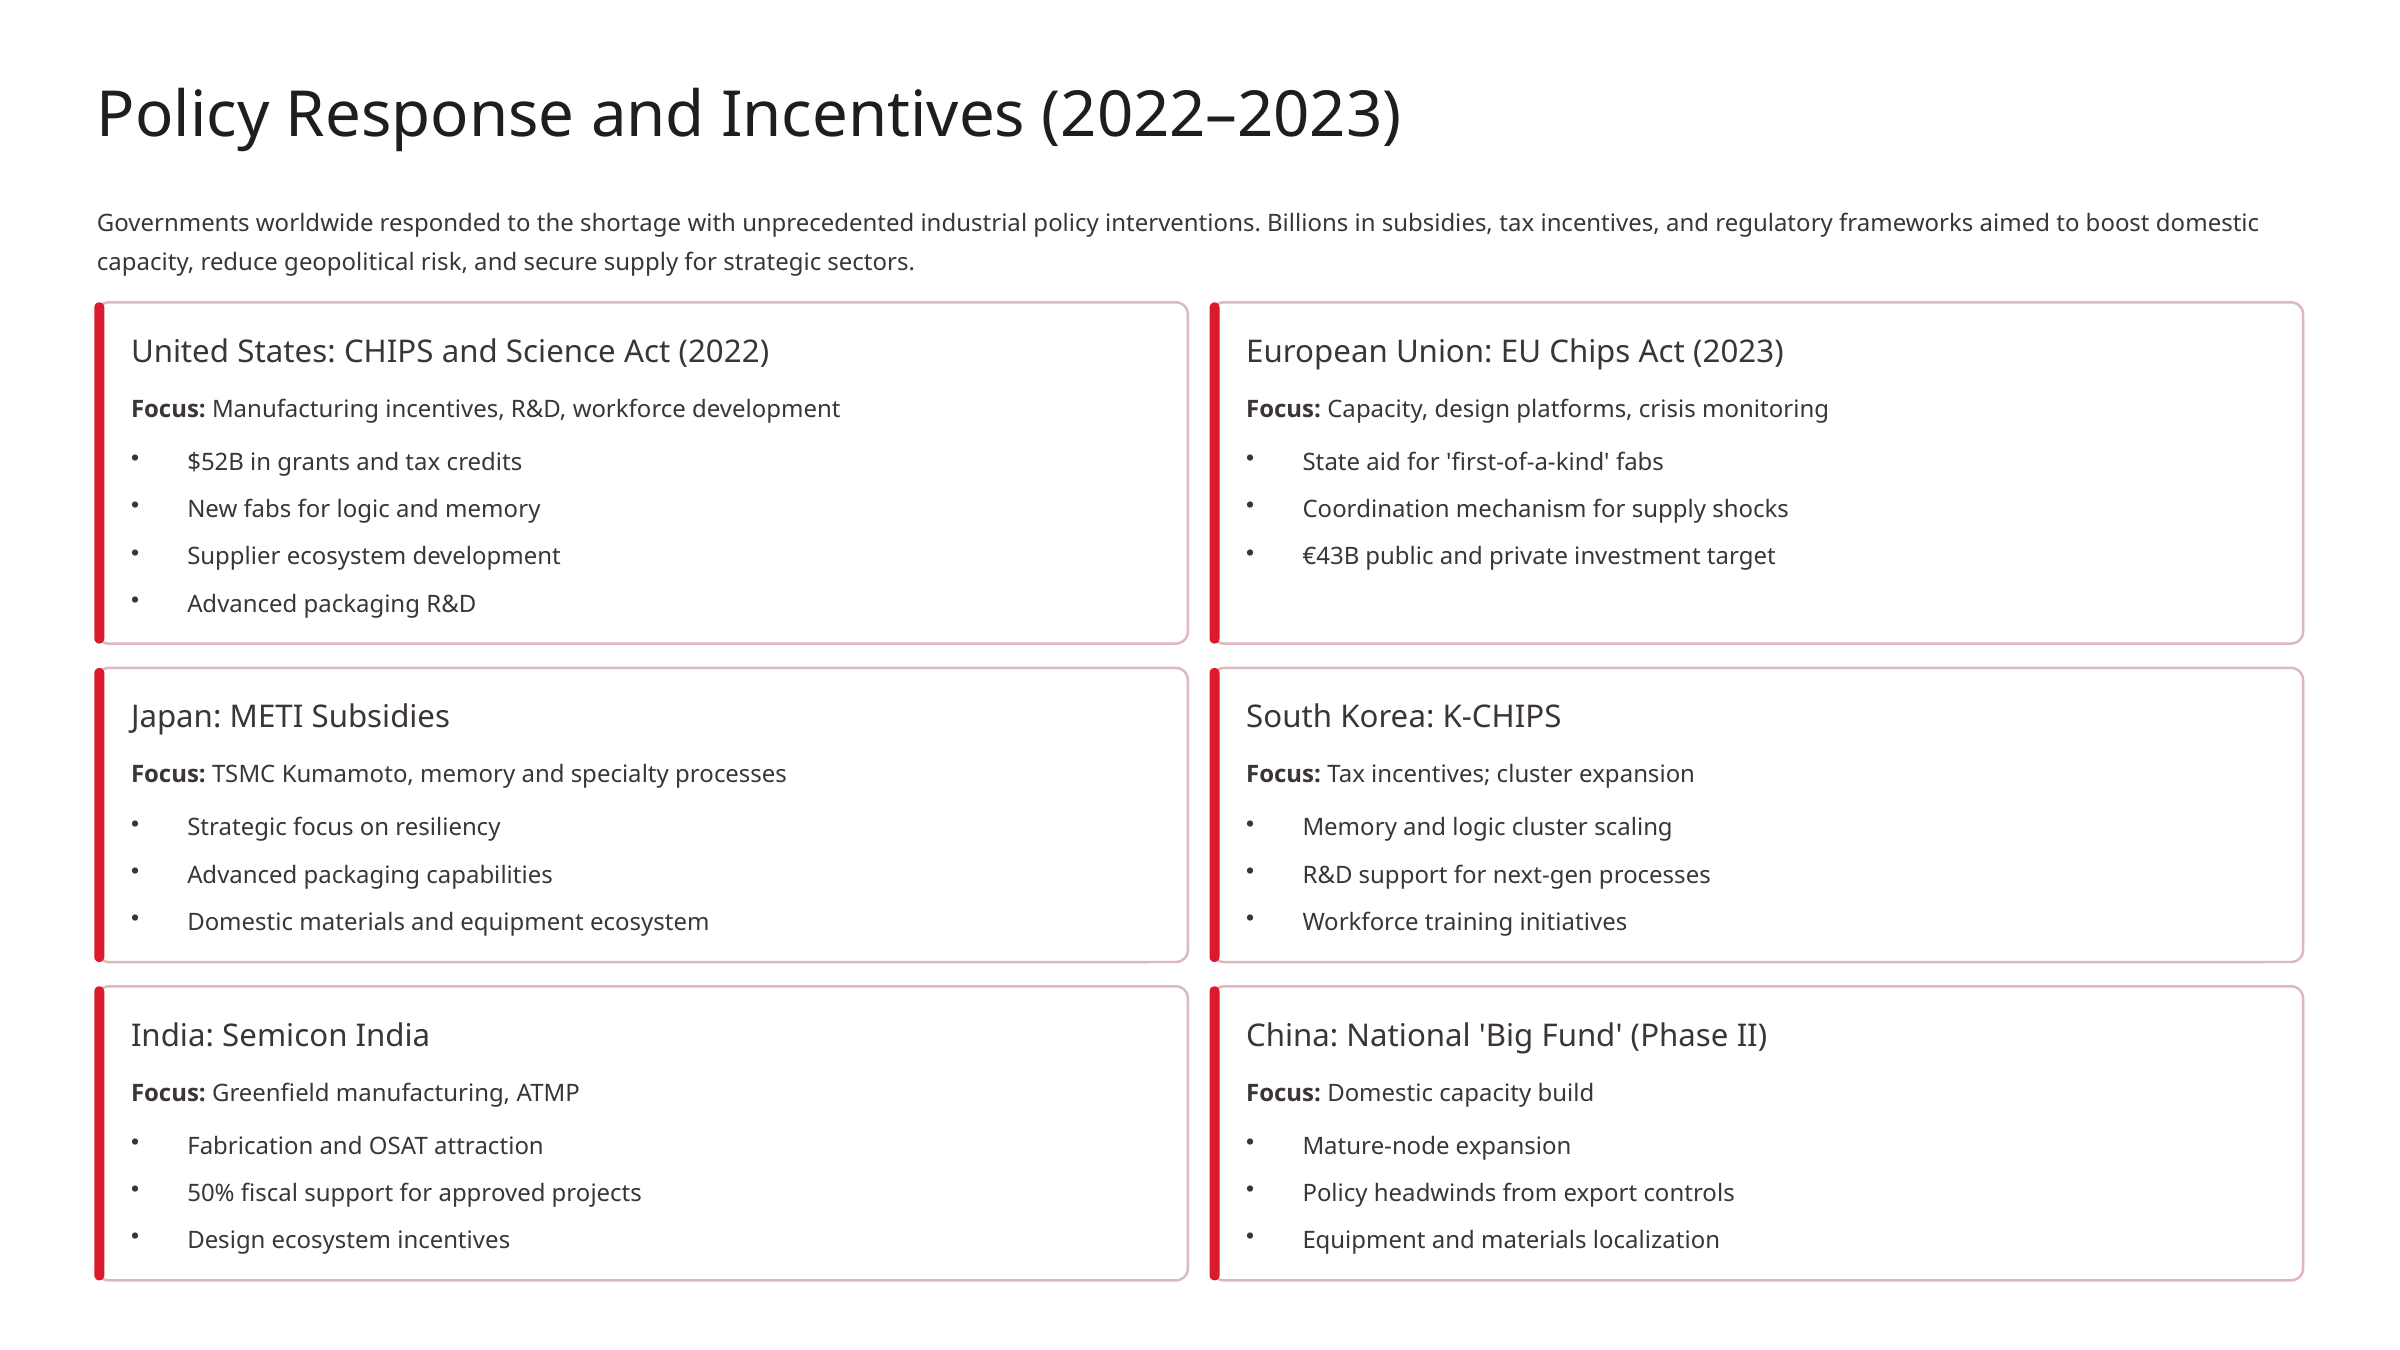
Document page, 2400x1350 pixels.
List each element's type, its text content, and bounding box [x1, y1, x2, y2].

text_box European Union: EU Chips Act (2023) [1246, 328, 1849, 369]
text_box [103, 302, 1188, 644]
text_box [1209, 667, 1220, 963]
text_box [104, 667, 1188, 963]
text_box Equipment and materials localization [1246, 1214, 2277, 1254]
text_box Focus: Tax incentives; cluster expansion [1246, 748, 2277, 788]
text_box Coordination mechanism for supply shocks [1246, 483, 2277, 523]
text_box [103, 986, 1188, 1281]
text_box R&D support for next-gen processes [1246, 849, 2277, 889]
text_box Design ecosystem incentives [130, 1214, 1162, 1254]
text_box [1219, 302, 2304, 644]
text_box €43B public and private investment target [1246, 531, 2277, 570]
text_box Focus: Domestic capacity build [1246, 1067, 2277, 1106]
text_box Policy Response and Incentives (2022–2023) [96, 69, 1558, 150]
text_box State aid for 'first-of-a-kind' fabs [1246, 436, 2277, 476]
text_box [1209, 302, 1220, 644]
text_box Advanced packaging capabilities [130, 849, 1162, 889]
text_box India: Semicon India [130, 1012, 463, 1053]
text_box [94, 302, 105, 644]
text_box Governments worldwide responded to the shortage with unprecedented industrial policy interventions. Billions in subsidies, tax incentives, and regulatory frameworks aimed to boost domestic capacity, reduce geopolitical risk, and secure supply for strategic sectors. [96, 197, 2304, 276]
text_box [94, 986, 105, 1281]
text_box Japan: METI Subsidies [130, 694, 495, 735]
text_box Advanced packaging R&D [130, 578, 1162, 617]
text_box Focus: Greenfield manufacturing, ATMP [130, 1067, 1162, 1106]
text_box Focus: Manufacturing incentives, R&D, workforce development [130, 383, 1162, 423]
text_box [94, 667, 105, 963]
text_box United States: CHIPS and Science Act (2022) [130, 328, 859, 369]
text_box China: National 'Big Fund' (Phase II) [1246, 1012, 1821, 1053]
text_box Workforce training initiatives [1246, 896, 2277, 936]
text_box Focus: TSMC Kumamoto, memory and specialty processes [130, 748, 1162, 788]
text_box Supplier ecosystem development [130, 531, 1162, 570]
text_box Mature-node expansion [1246, 1120, 2277, 1160]
text_box $52B in grants and tax credits [130, 436, 1162, 476]
text_box Policy headwinds from export controls [1246, 1167, 2277, 1207]
text_box [1219, 667, 2304, 963]
text_box Strategic focus on resiliency [130, 802, 1162, 841]
text_box New fabs for logic and memory [130, 483, 1162, 523]
text_box Focus: Capacity, design platforms, crisis monitoring [1246, 383, 2277, 423]
text_box [1209, 986, 1220, 1281]
text_box South Korea: K-CHIPS [1246, 694, 1604, 735]
text_box [1218, 986, 2304, 1281]
text_box Memory and logic cluster scaling [1246, 802, 2277, 841]
text_box 50% fiscal support for approved projects [130, 1167, 1162, 1207]
text_box Domestic materials and equipment ecosystem [130, 896, 1162, 936]
text_box Fabrication and OSAT attraction [130, 1120, 1162, 1160]
